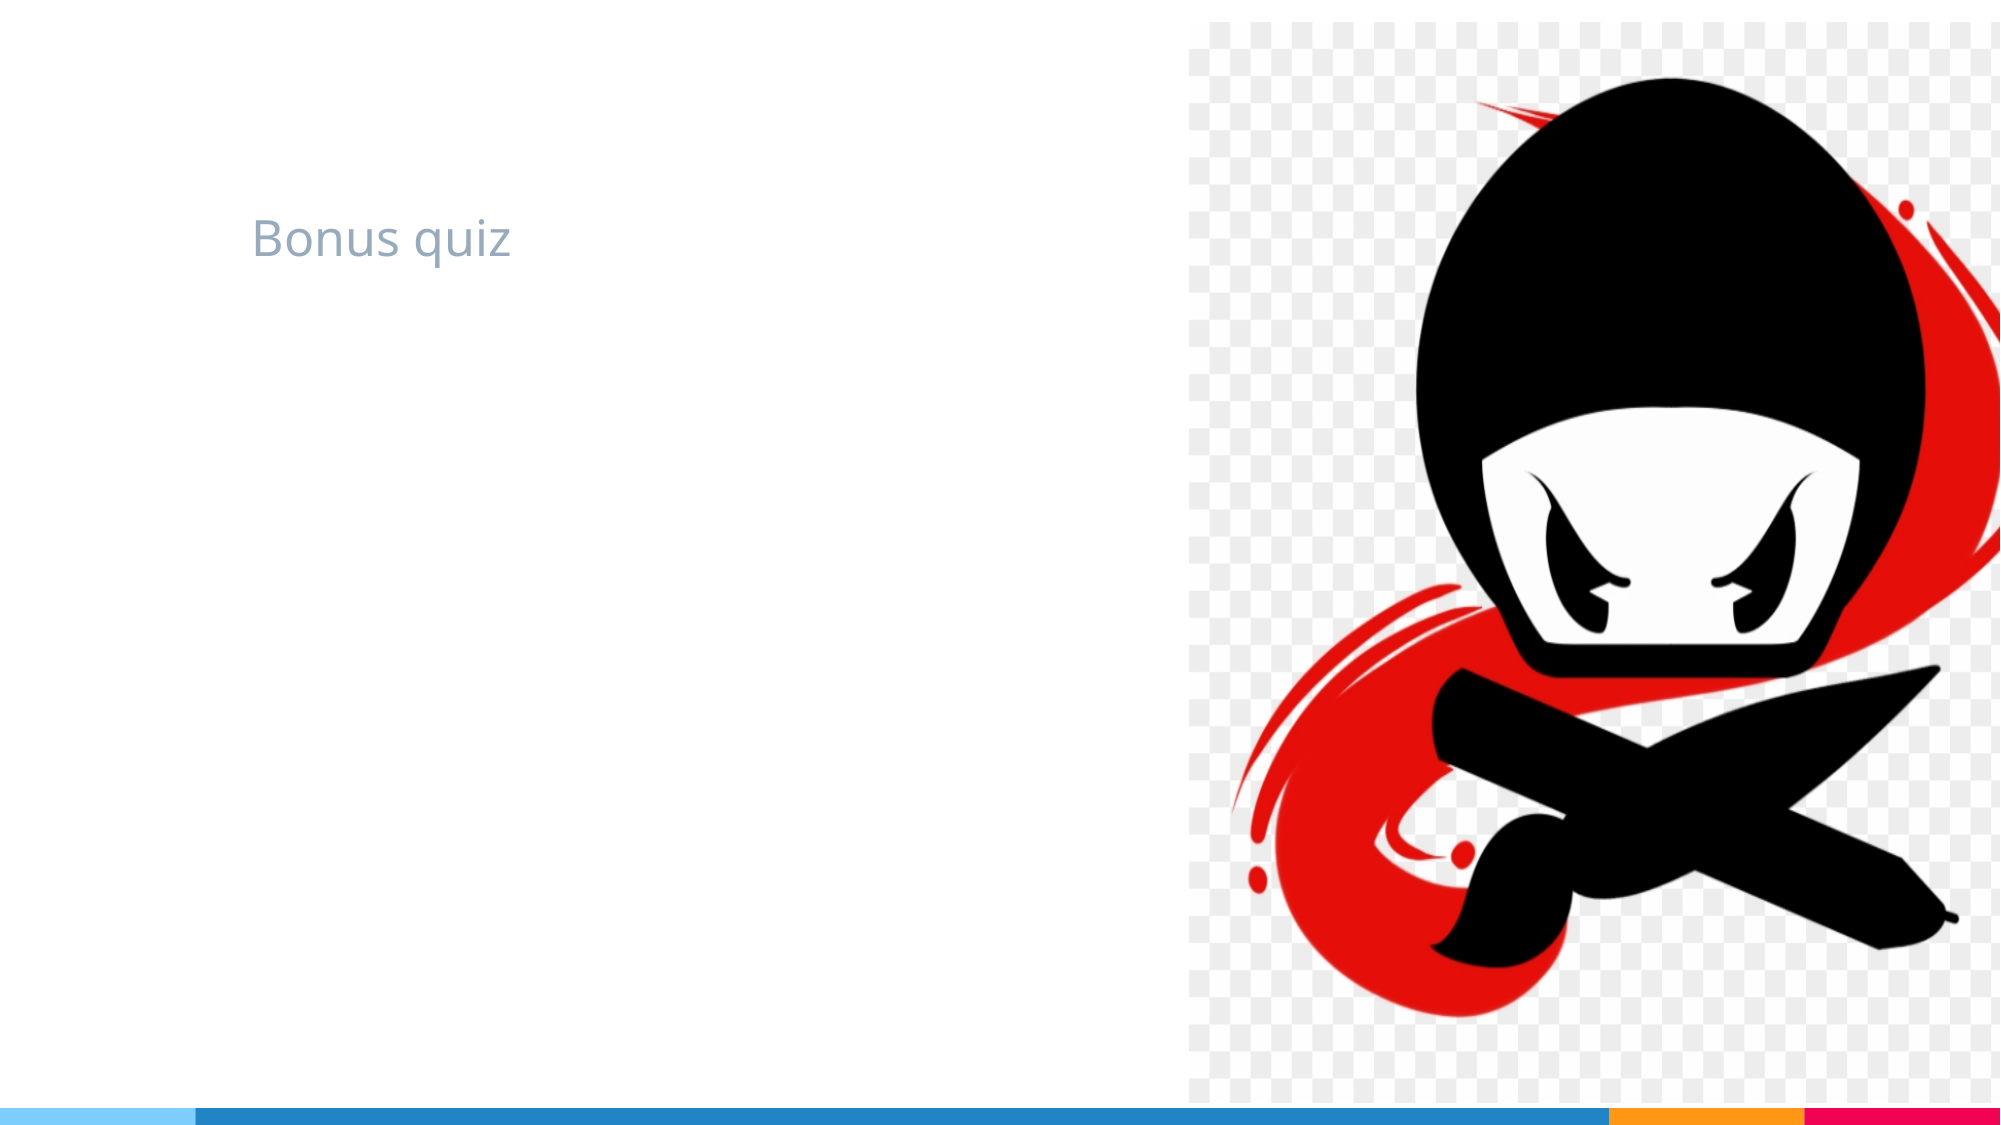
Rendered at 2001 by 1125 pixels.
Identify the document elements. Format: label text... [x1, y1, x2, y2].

picture [1188, 21, 2000, 1104]
title Bonus quiz [236, 137, 982, 282]
